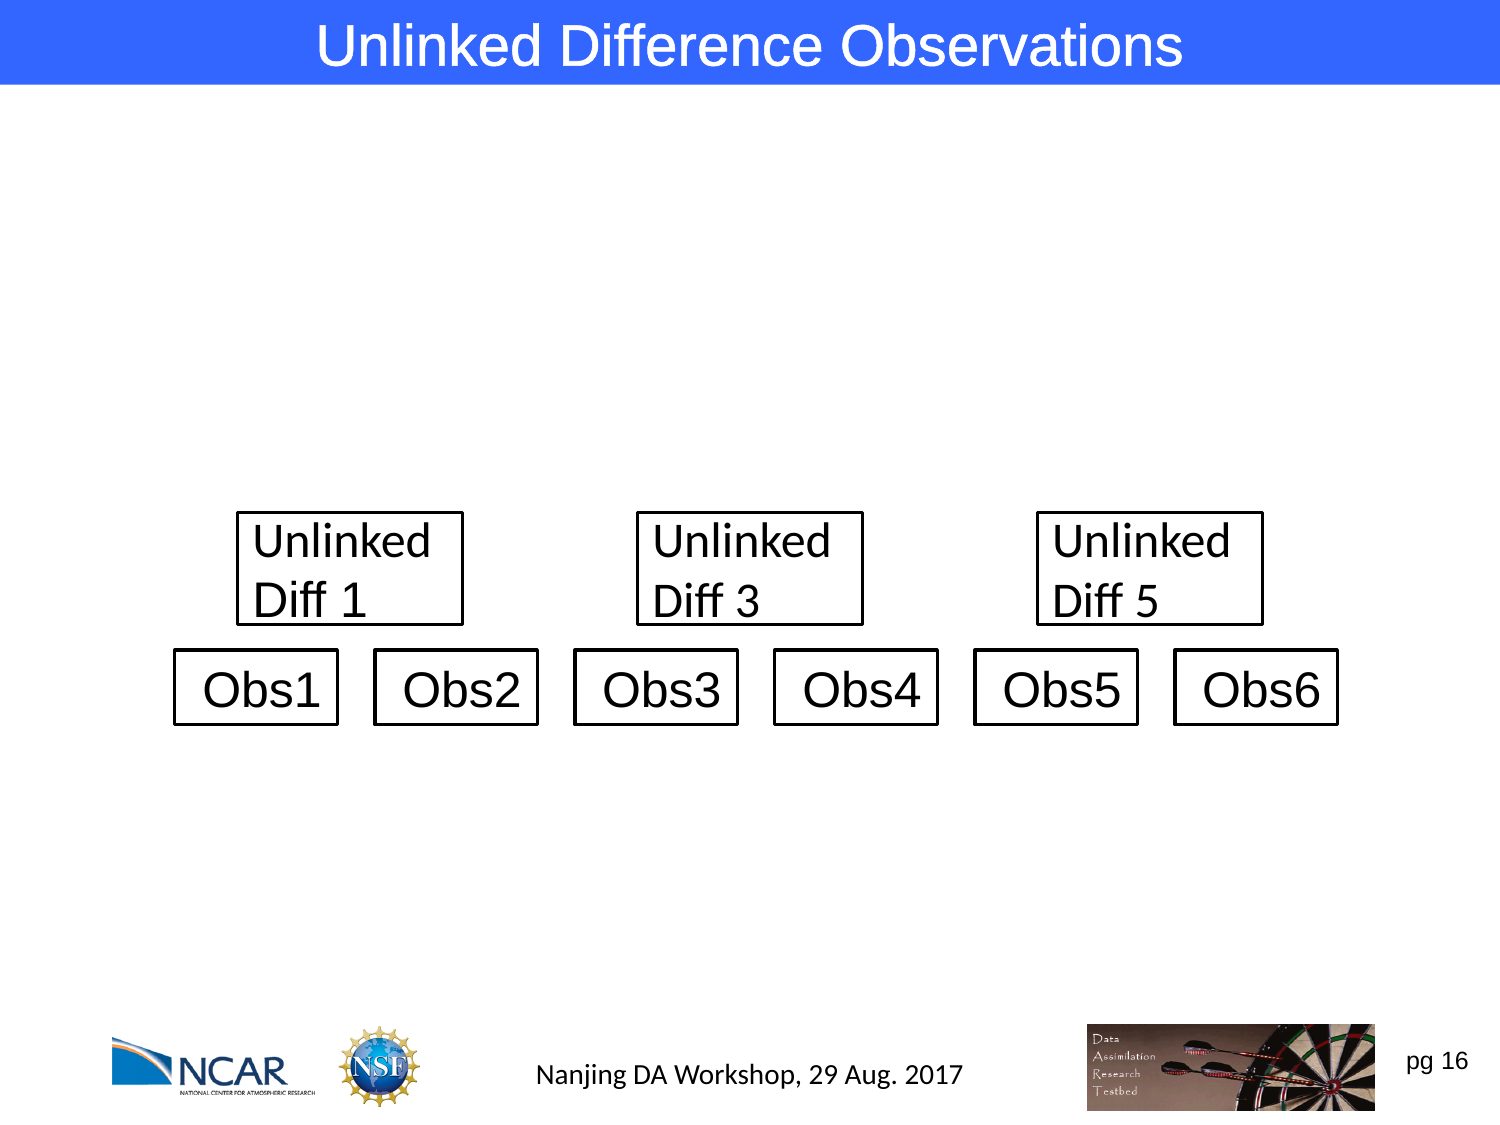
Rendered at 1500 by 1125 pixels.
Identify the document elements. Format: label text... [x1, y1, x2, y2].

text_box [374, 649, 538, 726]
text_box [774, 649, 938, 726]
picture [1087, 1024, 1375, 1111]
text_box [174, 649, 338, 726]
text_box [237, 499, 463, 637]
picture [337, 1024, 421, 1108]
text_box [1174, 649, 1338, 787]
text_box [974, 649, 1138, 726]
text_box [574, 649, 738, 726]
picture [112, 1037, 315, 1095]
text_box Unlinked Difference Observations [0, 0, 1500, 85]
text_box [637, 499, 863, 637]
footer Nanjing DA Workshop, 29 Aug. 2017 [512, 1042, 988, 1103]
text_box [1037, 499, 1263, 637]
